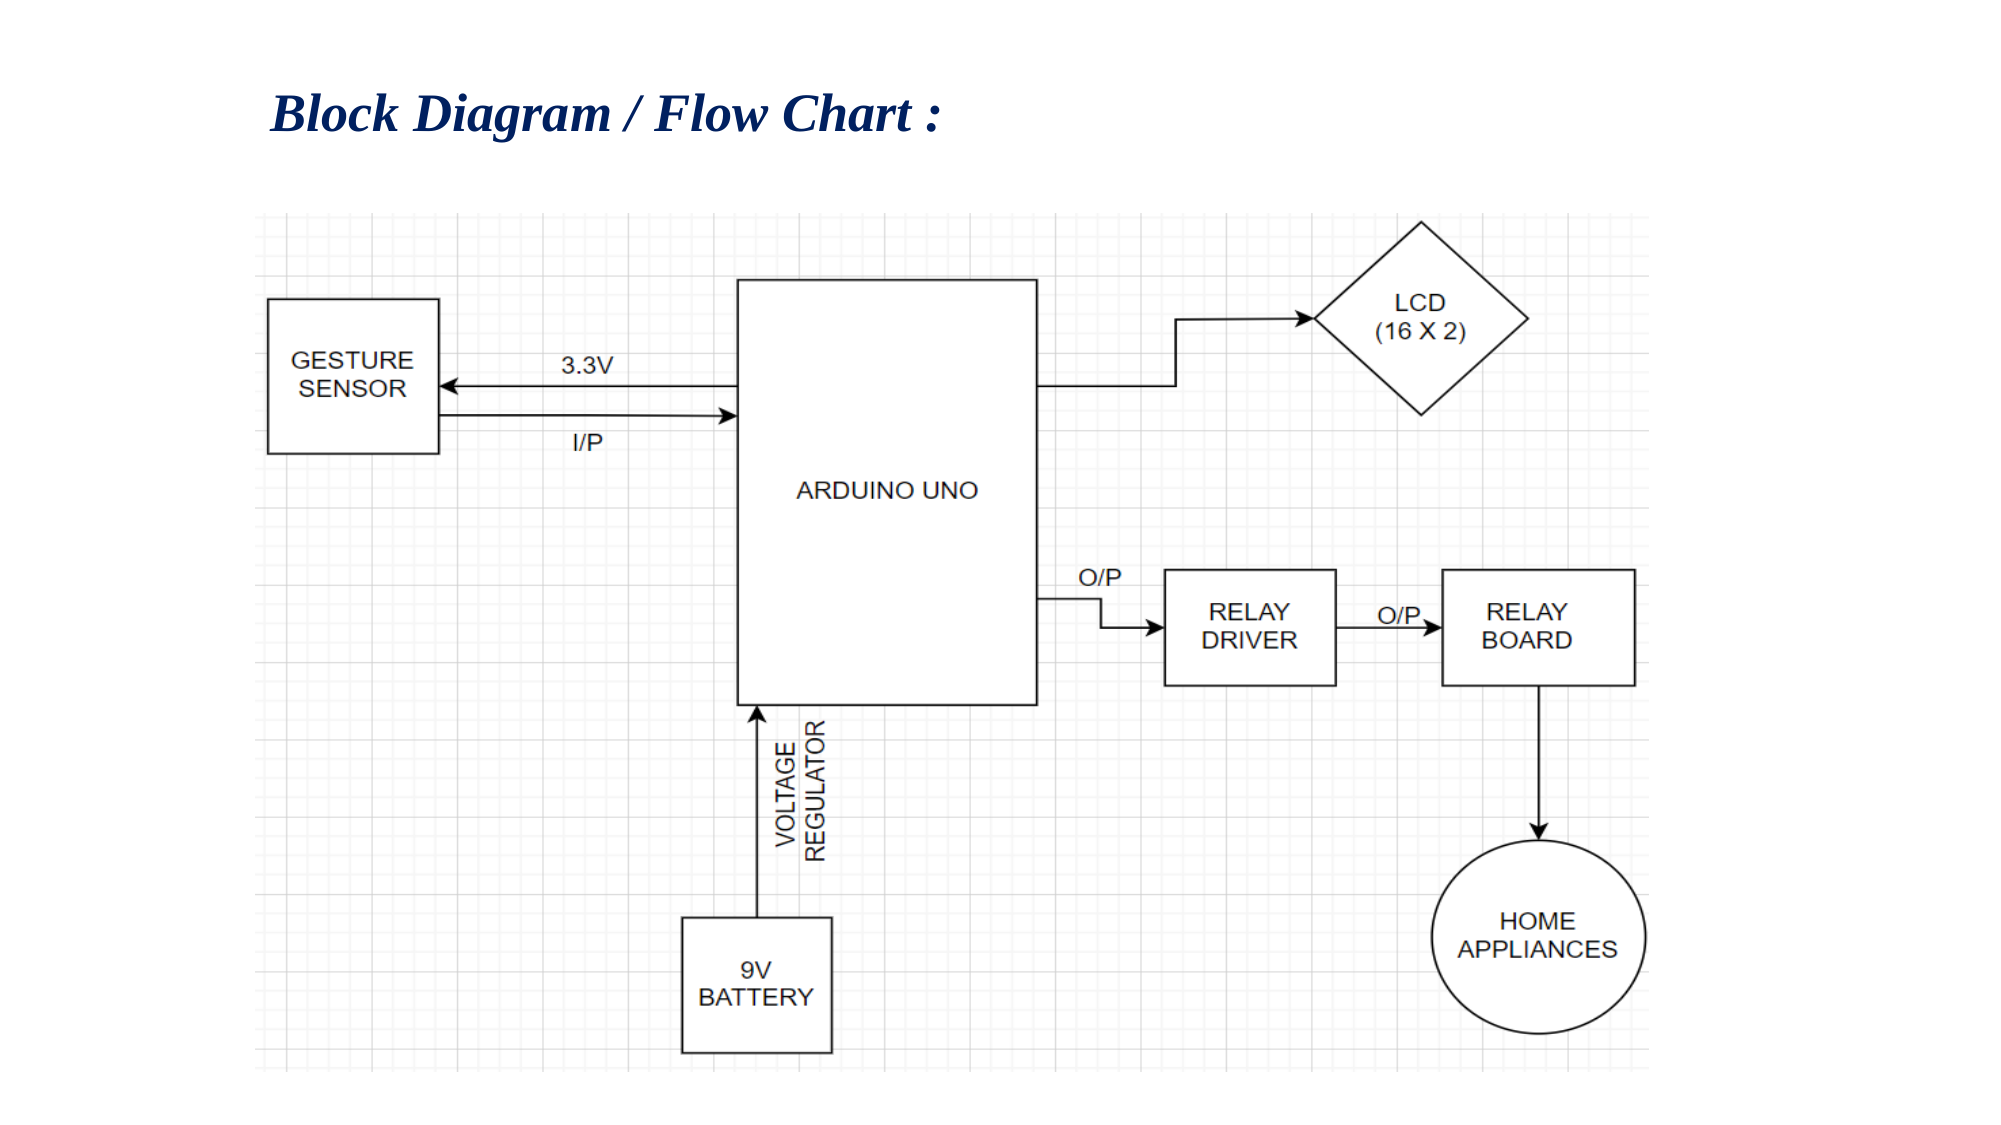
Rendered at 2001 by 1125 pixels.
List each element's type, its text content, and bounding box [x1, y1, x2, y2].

picture [254, 213, 1649, 1073]
text_box Block Diagram / Flow Chart : [255, 69, 1606, 150]
